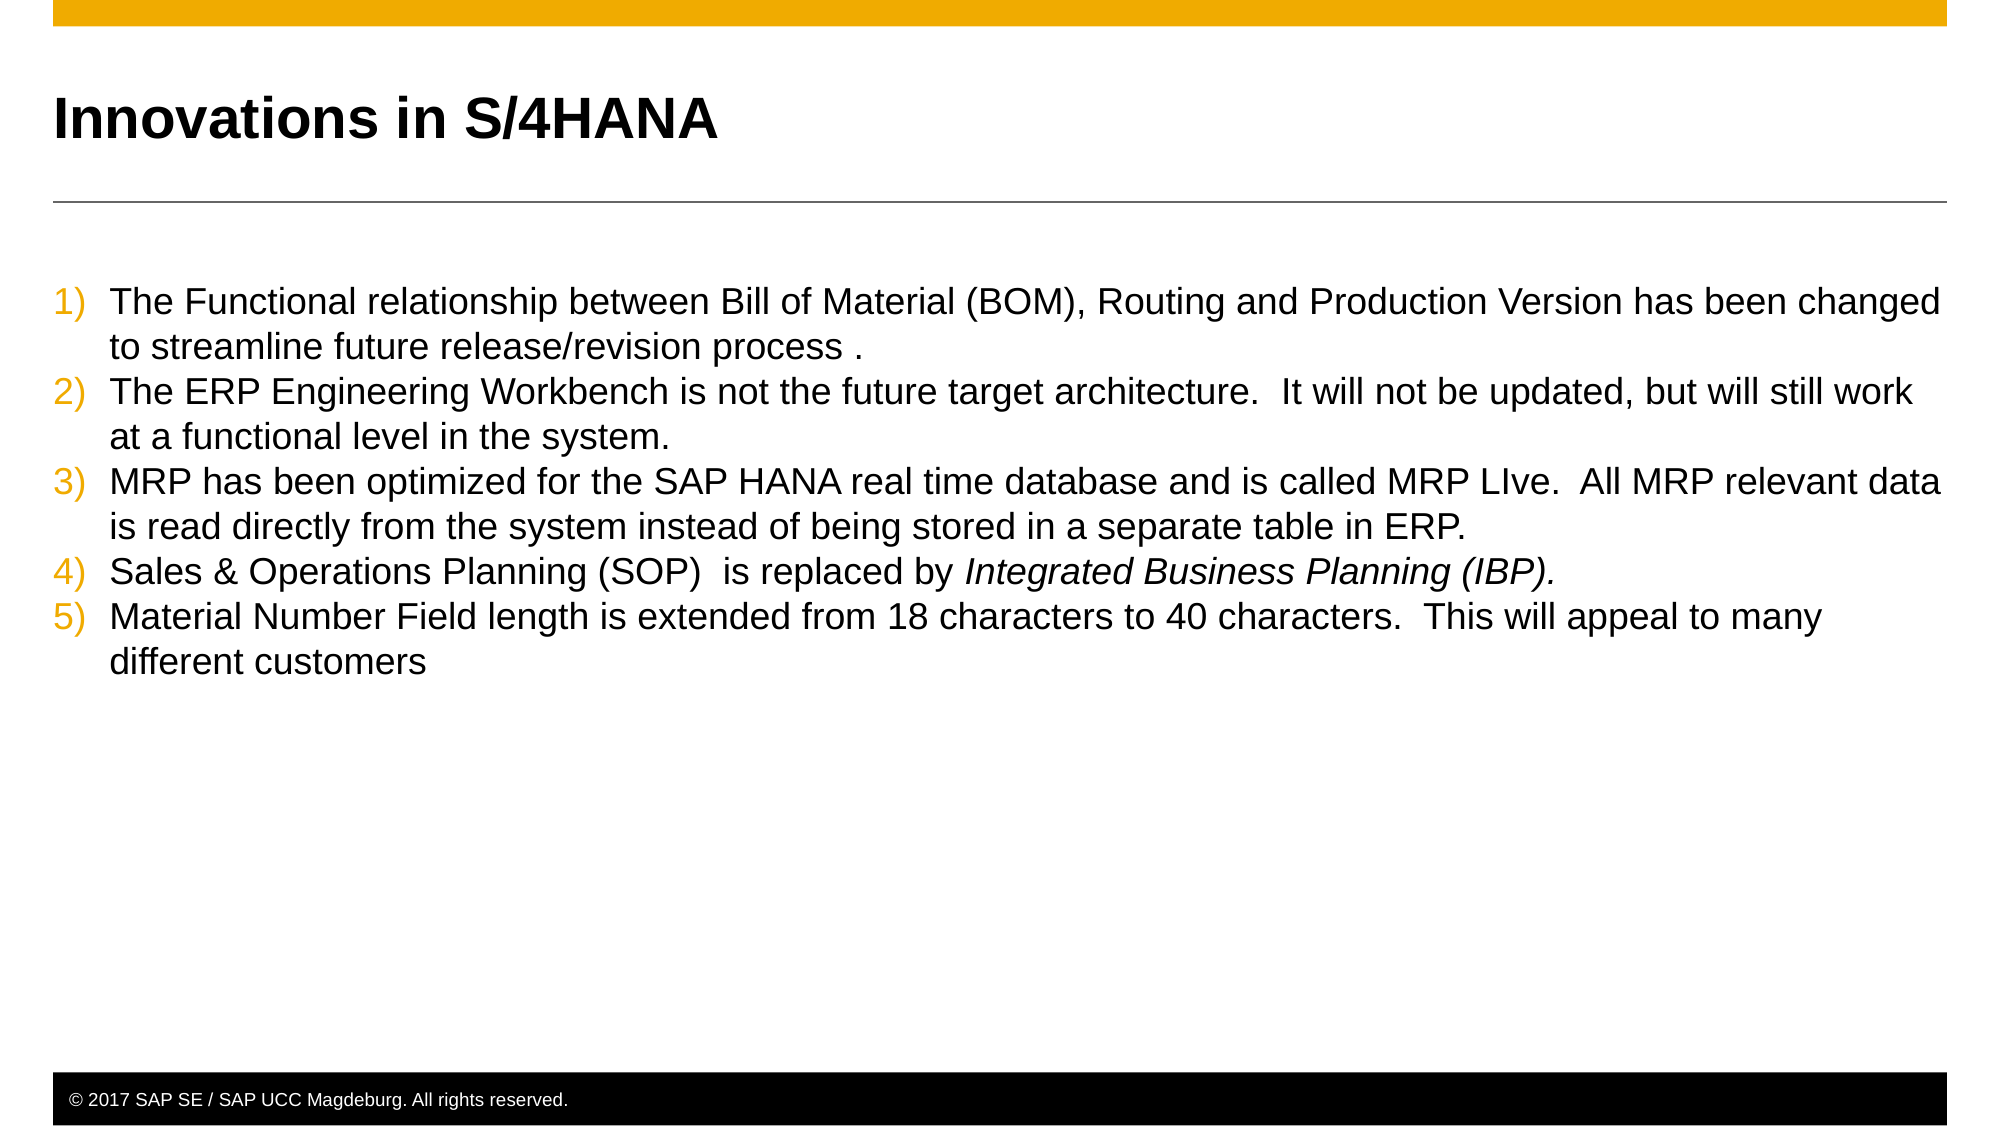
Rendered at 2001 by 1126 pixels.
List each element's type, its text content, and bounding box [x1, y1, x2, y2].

list The Functional relationship between Bill of Material (BOM), Routing and Production Version has been changed to streamline future release/revision process . The ERP Engineering Workbench is not the future target architecture. It will not be updated, but will still work at a functional level in the system. MRP has been optimized for the SAP HANA real time database and is called MRP LIve. All MRP relevant data is read directly from the system instead of being stored in a separate table in ERP. Sales & Operations Planning (SOP) is replaced by Integrated Business Planning (IBP). Material Number Field length is extended from 18 characters to 40 characters. This will appeal to many different customers [53, 277, 1947, 563]
title Innovations in S/4HANA [53, 53, 1947, 178]
